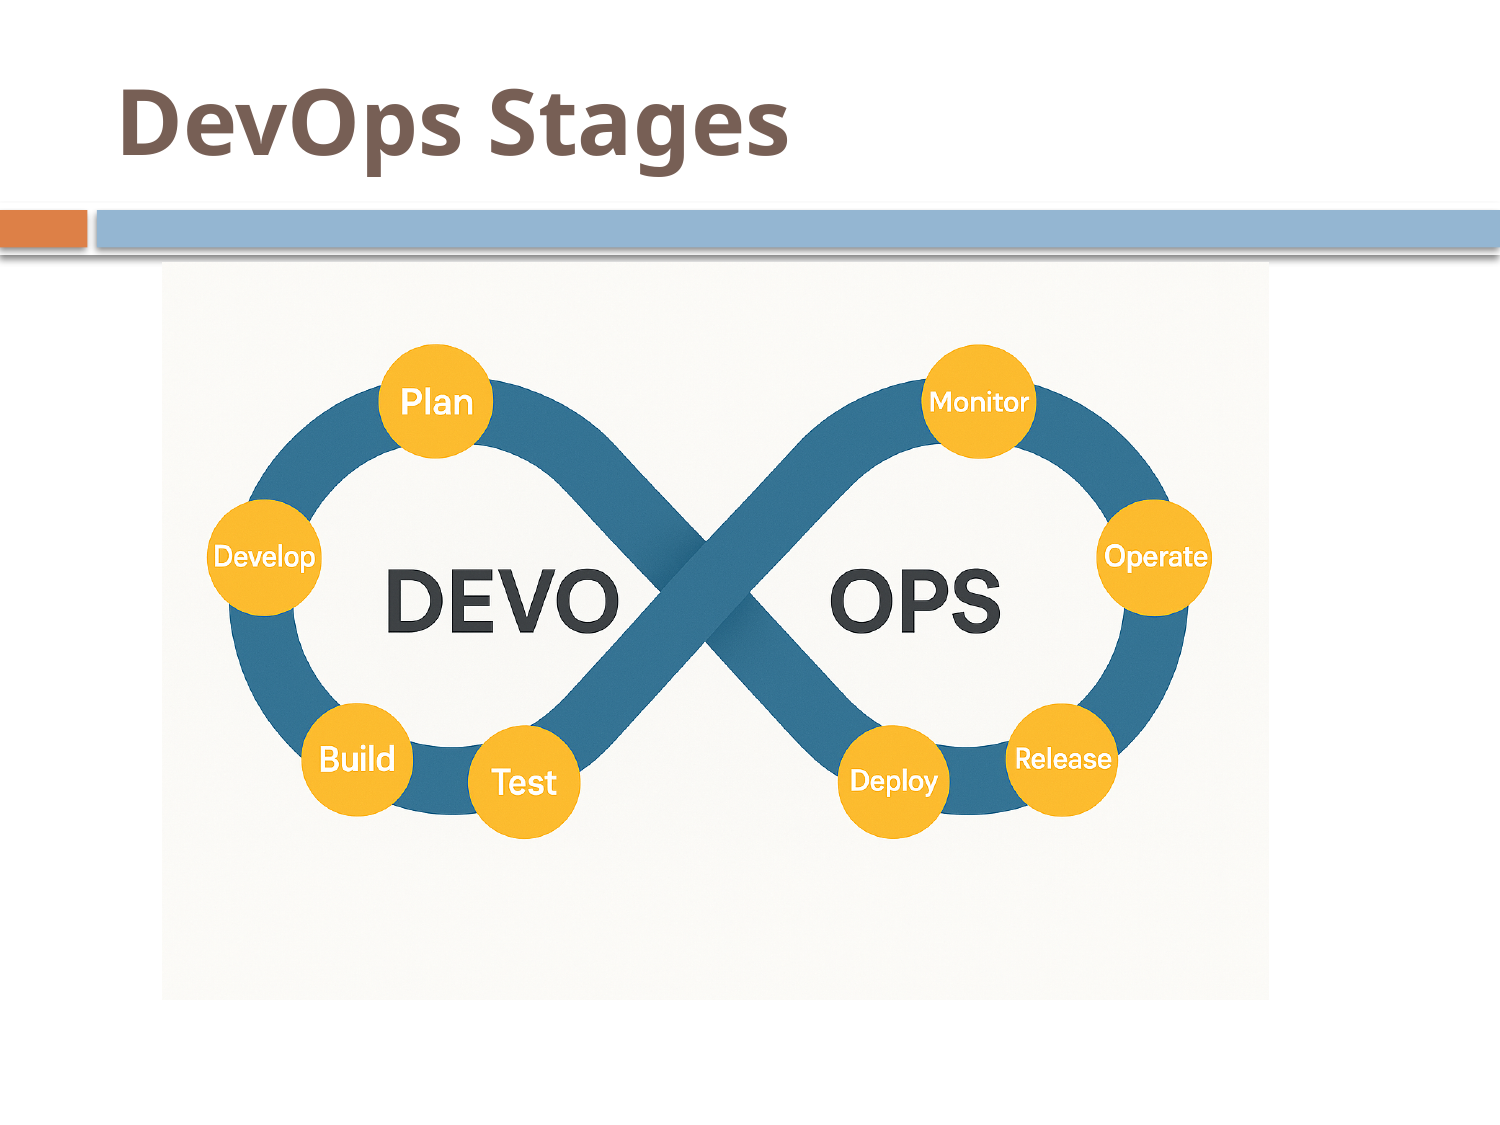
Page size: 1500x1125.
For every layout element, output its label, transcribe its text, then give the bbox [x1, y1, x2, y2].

title DevOps Stages [100, 37, 1438, 200]
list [162, 262, 1270, 1001]
